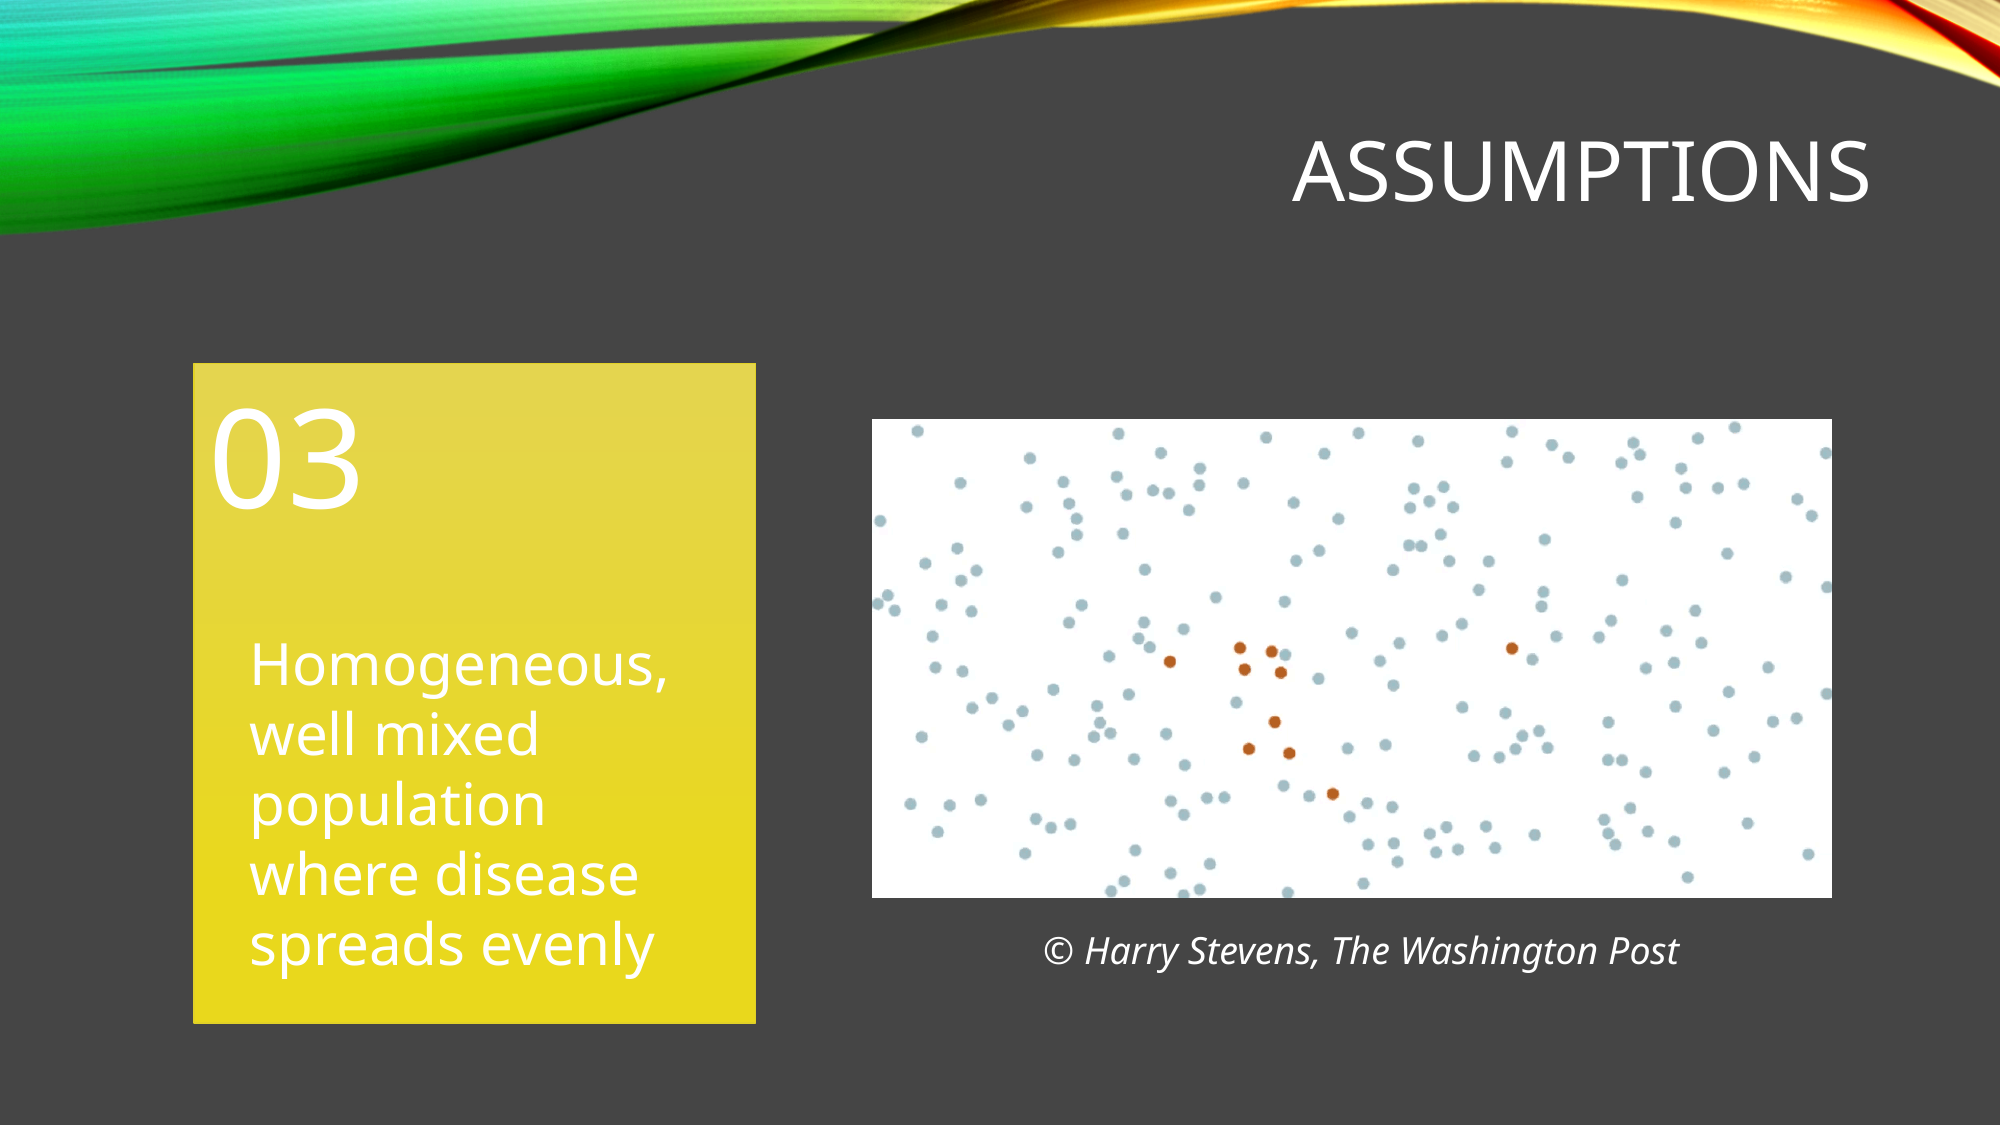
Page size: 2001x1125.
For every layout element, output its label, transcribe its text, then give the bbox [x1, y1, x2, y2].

picture [0, 0, 2000, 237]
text_box © Harry Stevens, The Washington Post [882, 919, 1841, 980]
title Assumptions [474, 68, 1888, 281]
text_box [193, 363, 756, 1024]
picture [871, 419, 1832, 898]
